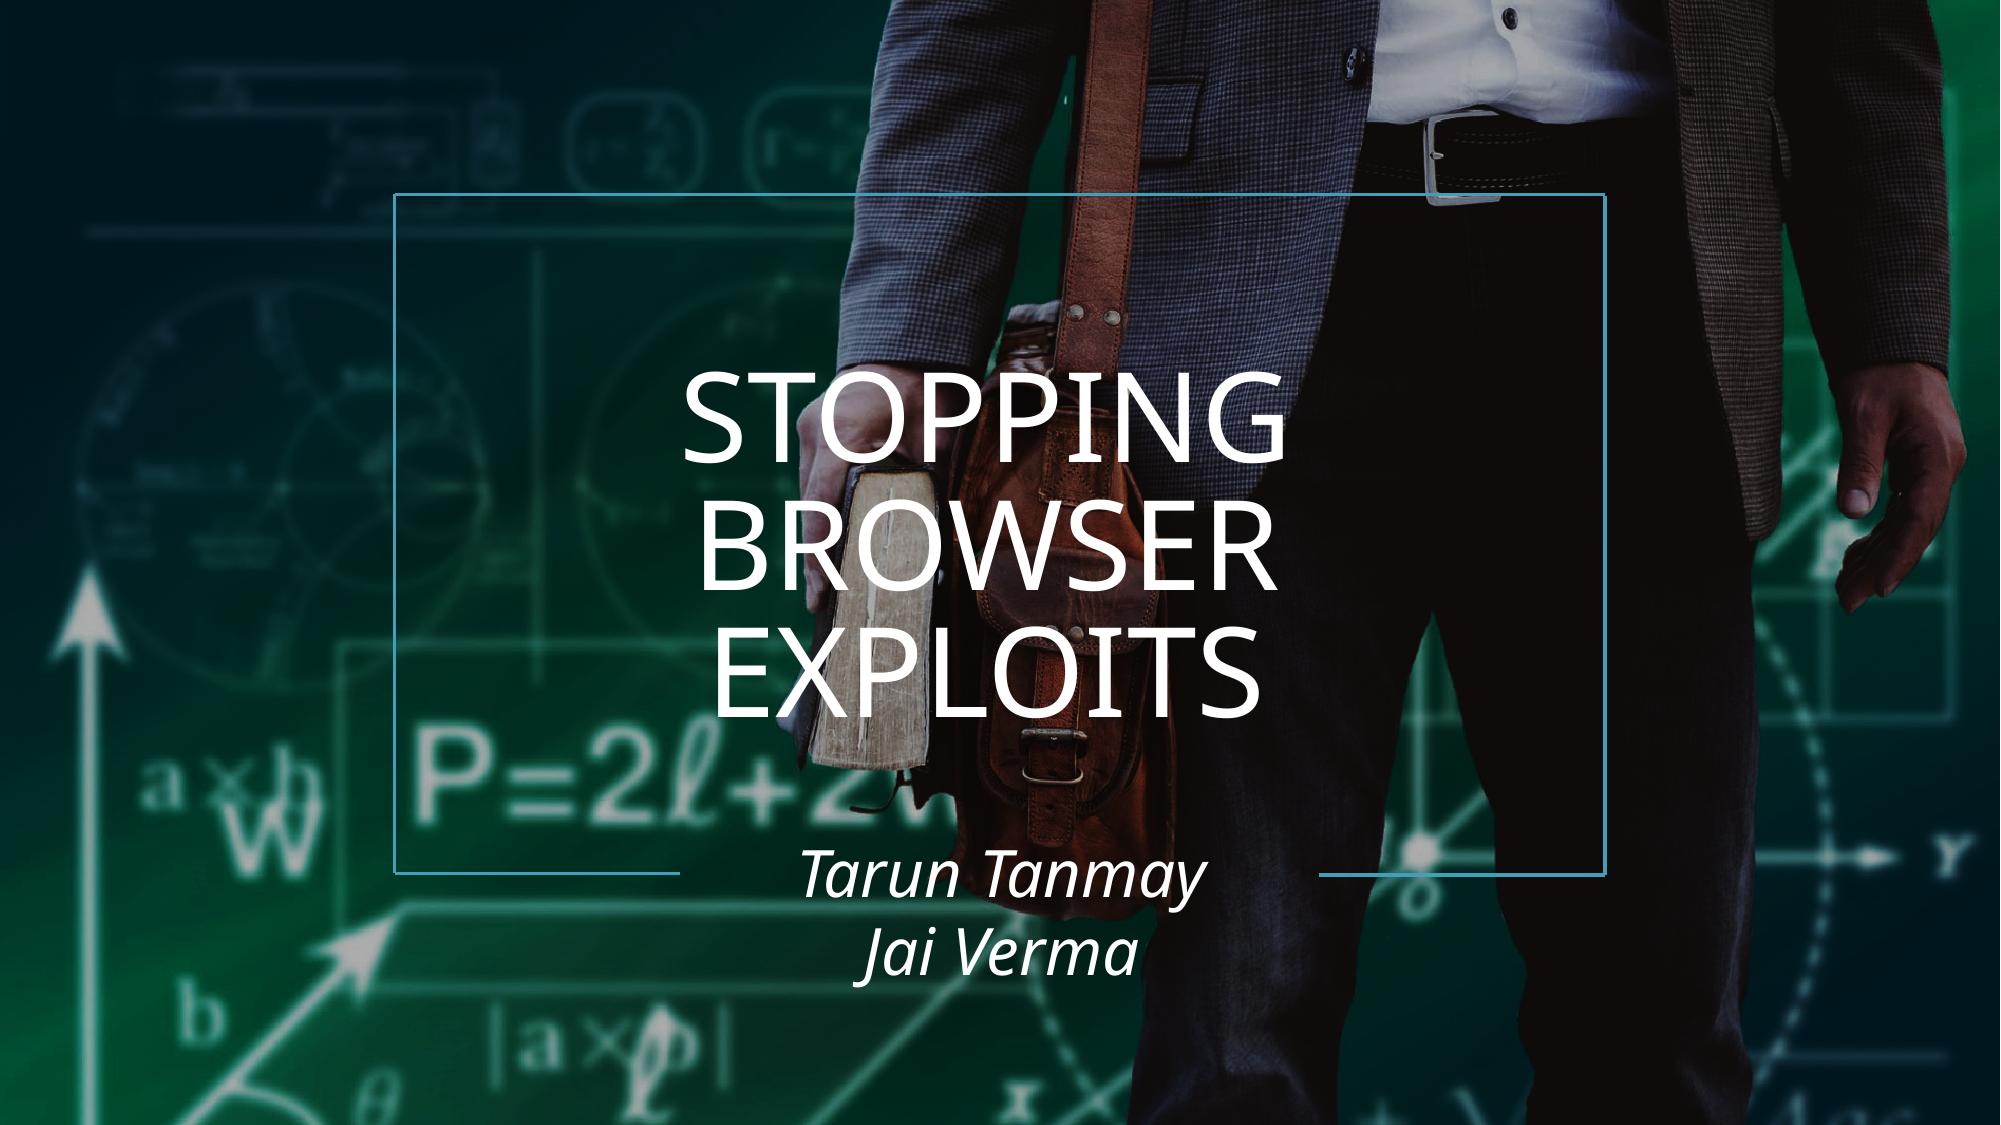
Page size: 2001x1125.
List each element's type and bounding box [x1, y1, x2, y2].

text_box [394, 194, 1606, 875]
picture [0, 0, 2000, 1125]
